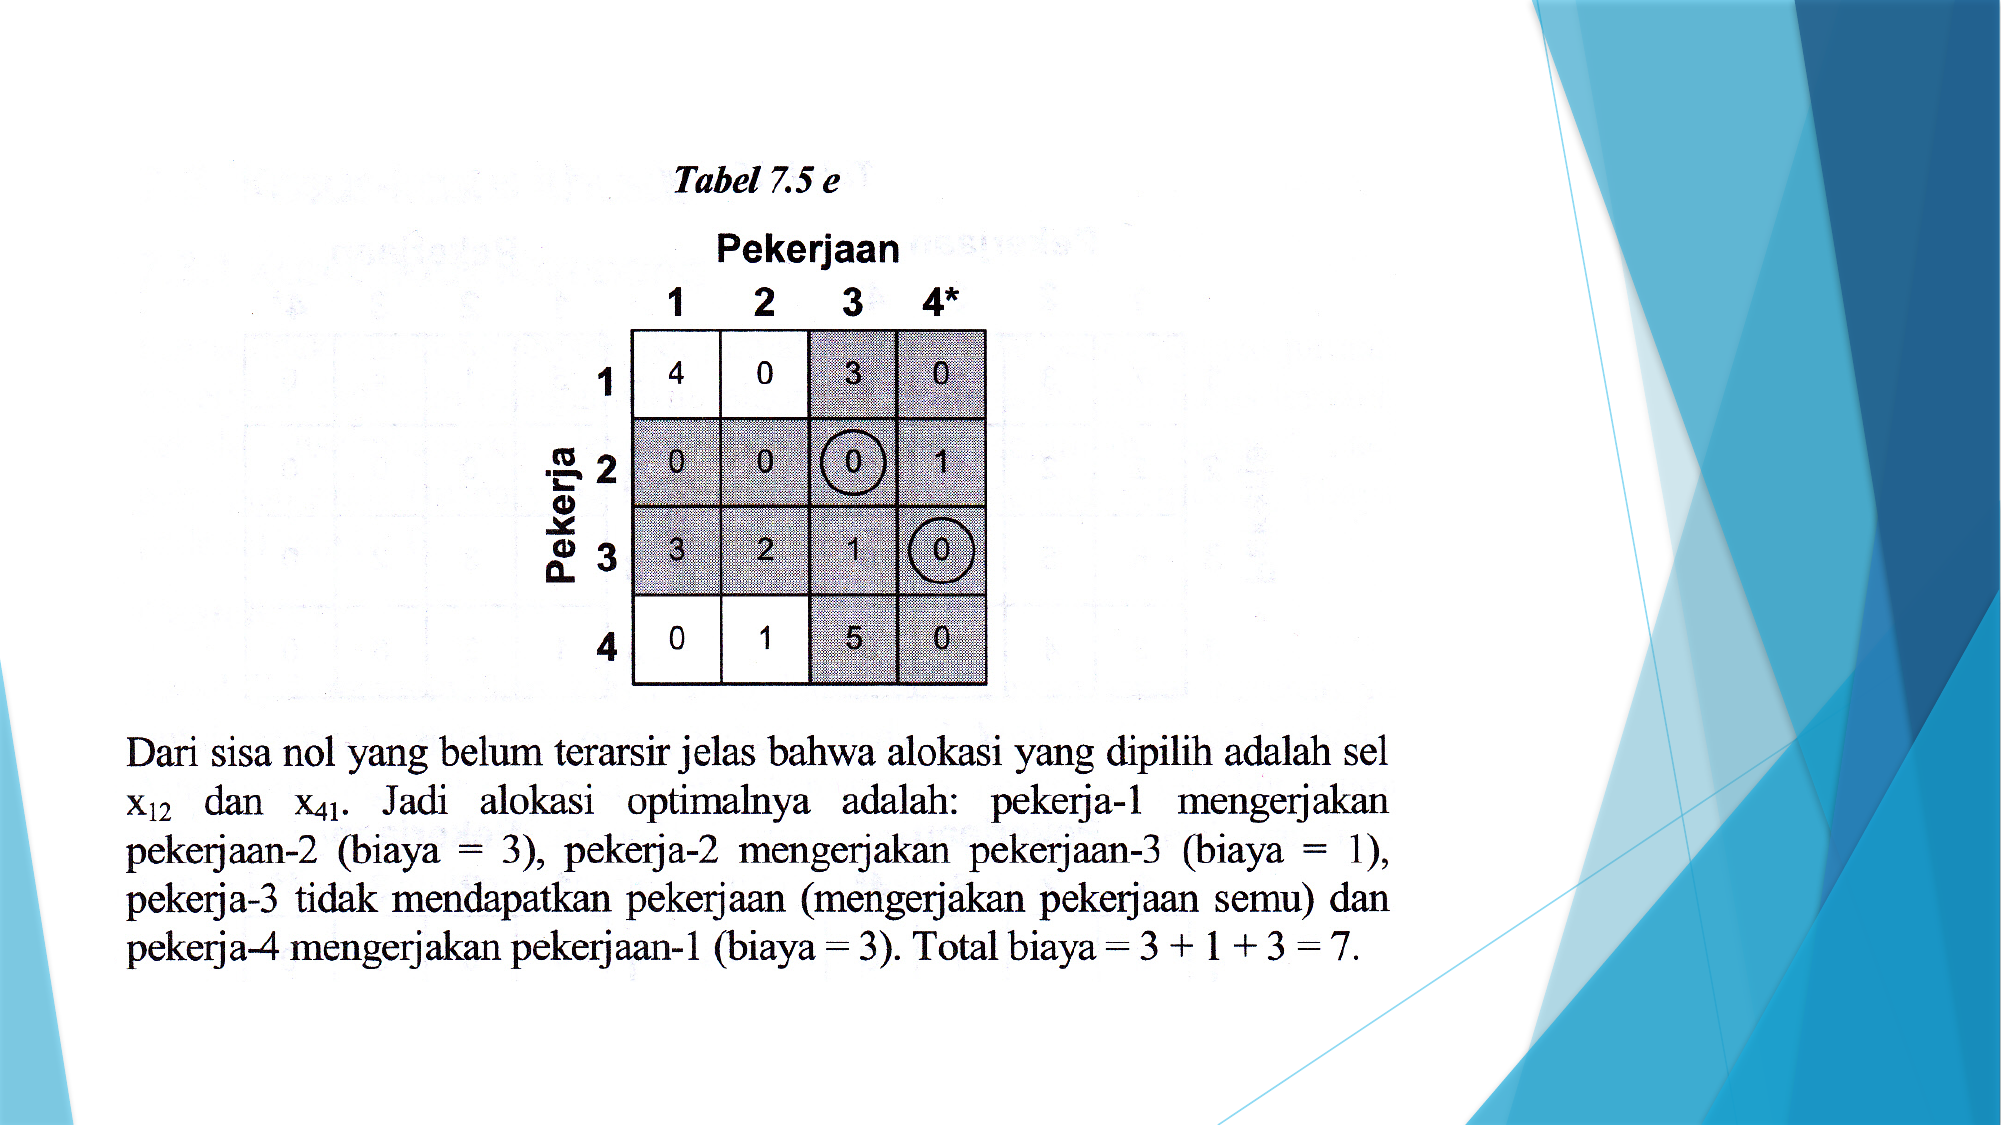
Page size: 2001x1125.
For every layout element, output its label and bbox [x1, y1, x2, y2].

picture [113, 157, 1396, 983]
